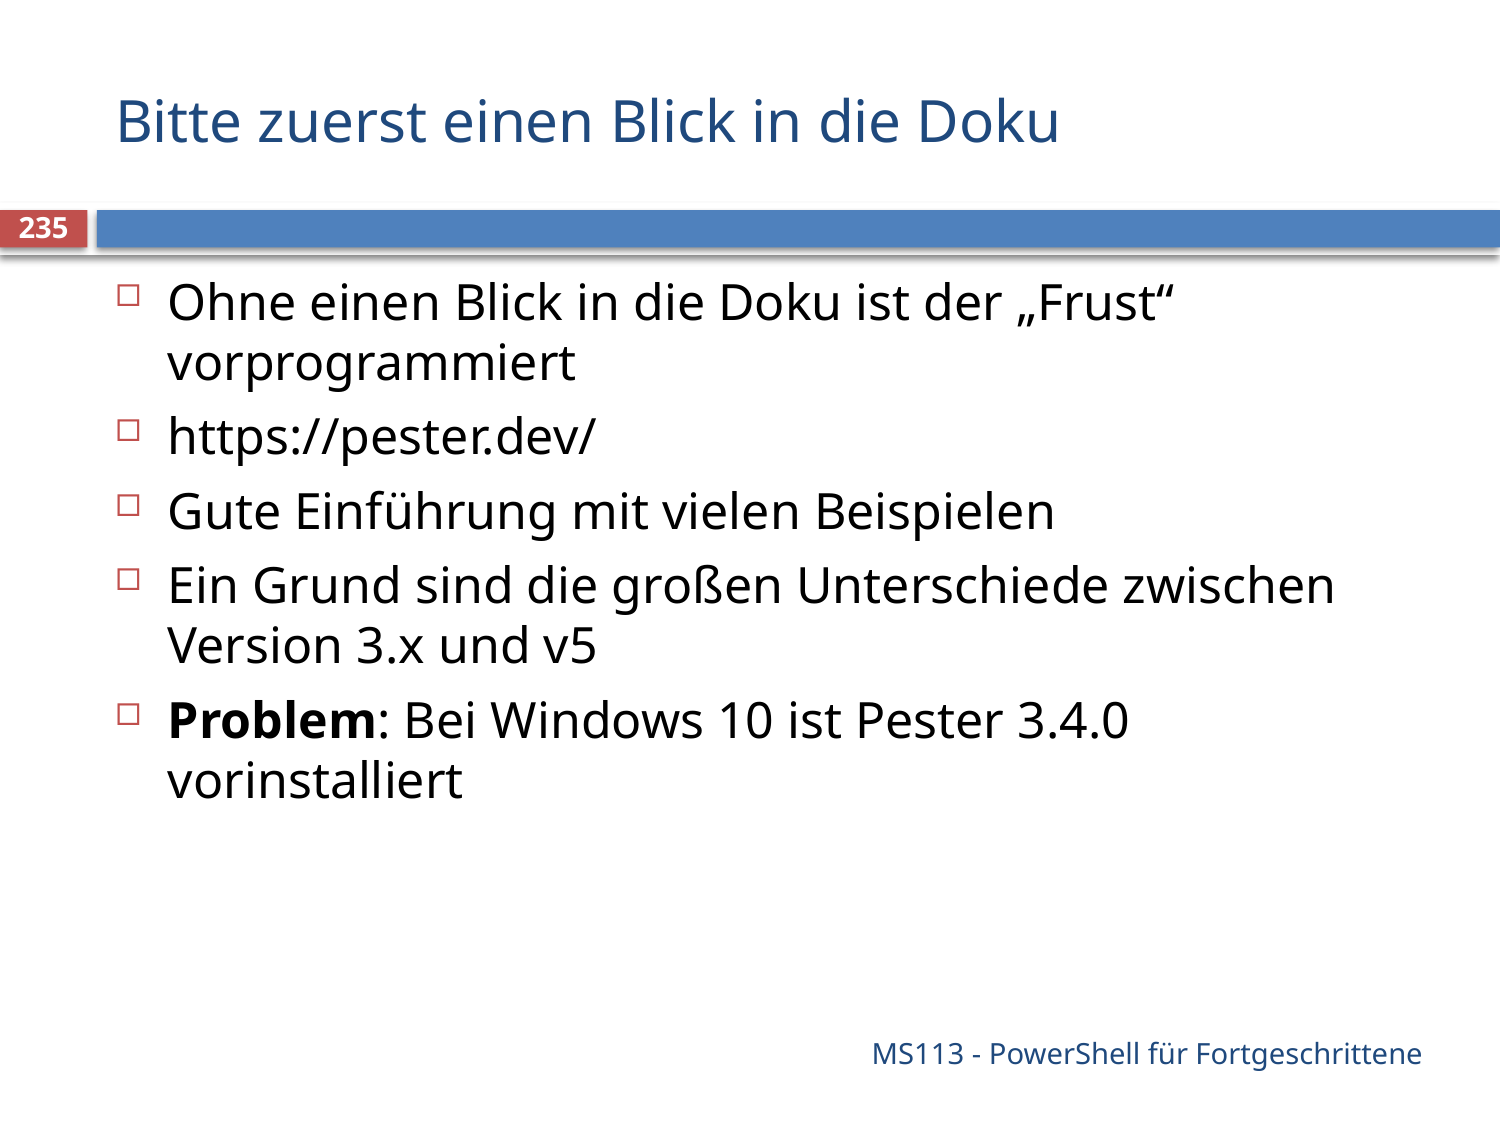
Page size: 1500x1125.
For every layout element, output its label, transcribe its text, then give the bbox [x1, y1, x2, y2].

slide_number 235 [0, 208, 88, 249]
title Bitte zuerst einen Blick in die Doku [100, 37, 1438, 200]
list Ohne einen Blick in die Doku ist der „Frust“ vorprogrammiert https://pester.dev/ Gute Einführung mit vielen Beispielen Ein Grund sind die großen Unterschiede zwischen Version 3.x und v5 Problem: Bei Windows 10 ist Pester 3.4.0 vorinstalliert [100, 262, 1438, 1000]
footer MS113 - PowerShell für Fortgeschrittene [99, 1024, 1438, 1085]
